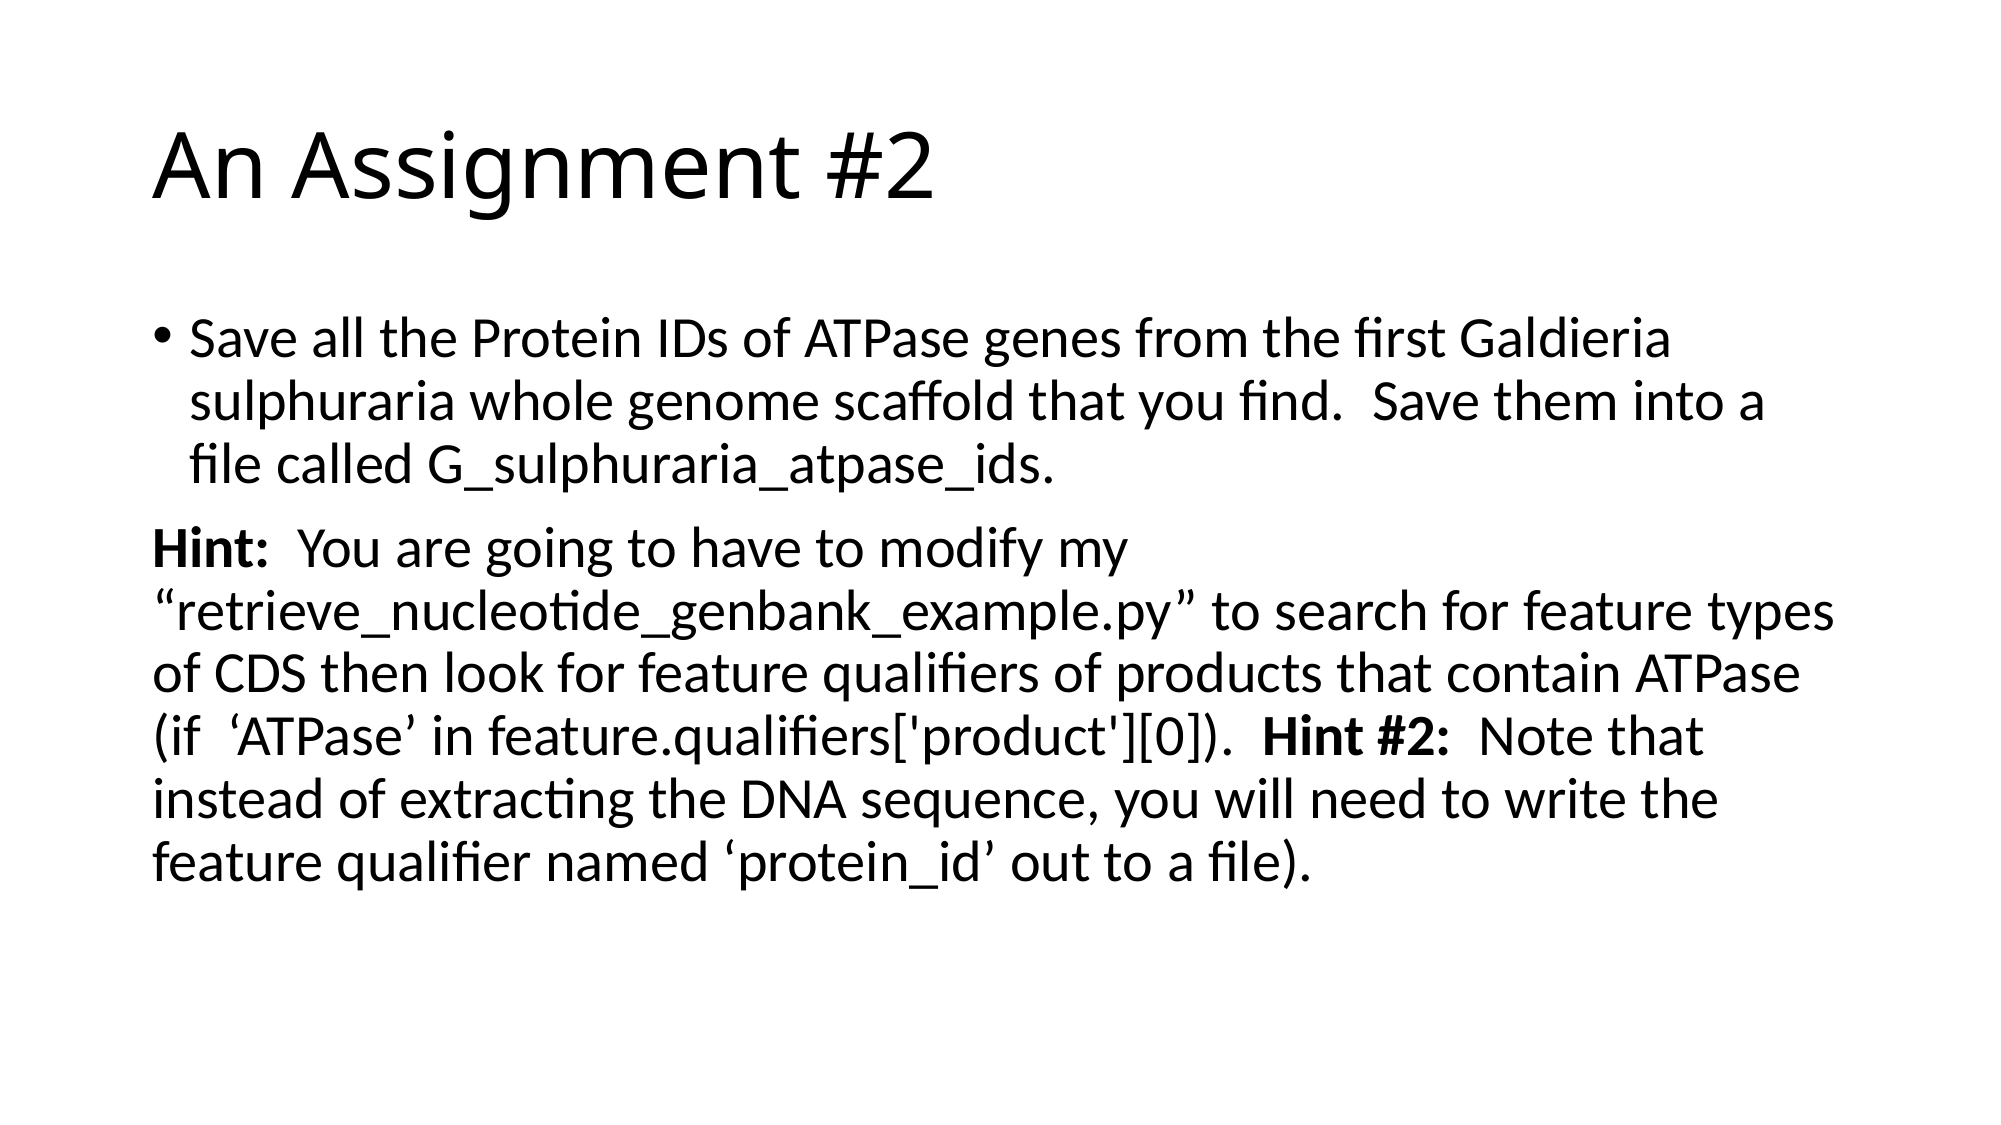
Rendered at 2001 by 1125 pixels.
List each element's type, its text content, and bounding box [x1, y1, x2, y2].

title An Assignment #2 [137, 59, 1863, 278]
list Save all the Protein IDs of ATPase genes from the first Galdieria sulphuraria whole genome scaffold that you find. Save them into a file called G_sulphuraria_atpase_ids. Hint: You are going to have to modify my “retrieve_nucleotide_genbank_example.py” to search for feature types of CDS then look for feature qualifiers of products that contain ATPase (if ‘ATPase’ in feature.qualifiers['product'][0]). Hint #2: Note that instead of extracting the DNA sequence, you will need to write the feature qualifier named ‘protein_id’ out to a file). [137, 299, 1863, 1014]
